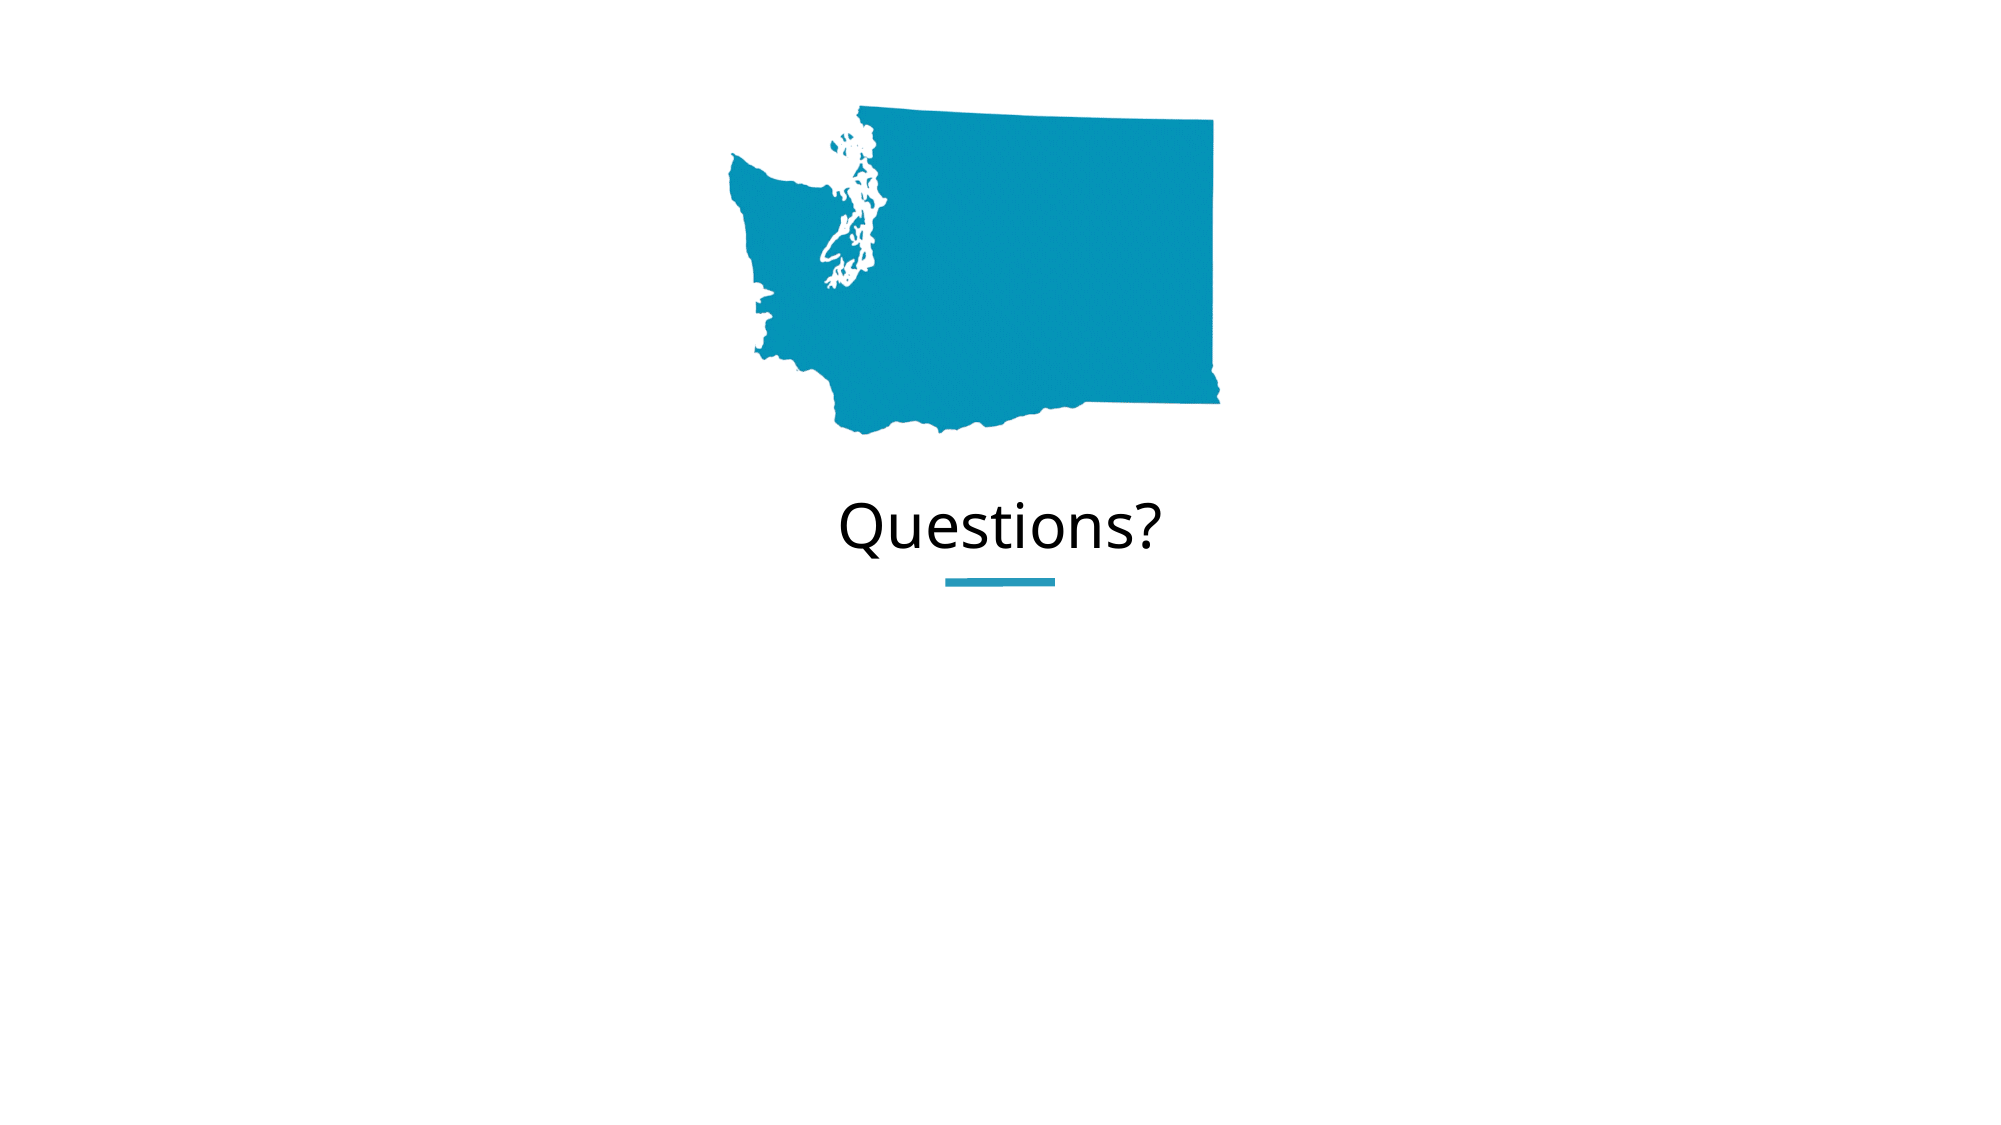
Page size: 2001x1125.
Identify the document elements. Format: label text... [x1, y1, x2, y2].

picture [682, 91, 1318, 449]
title Questions? [0, 487, 2000, 565]
